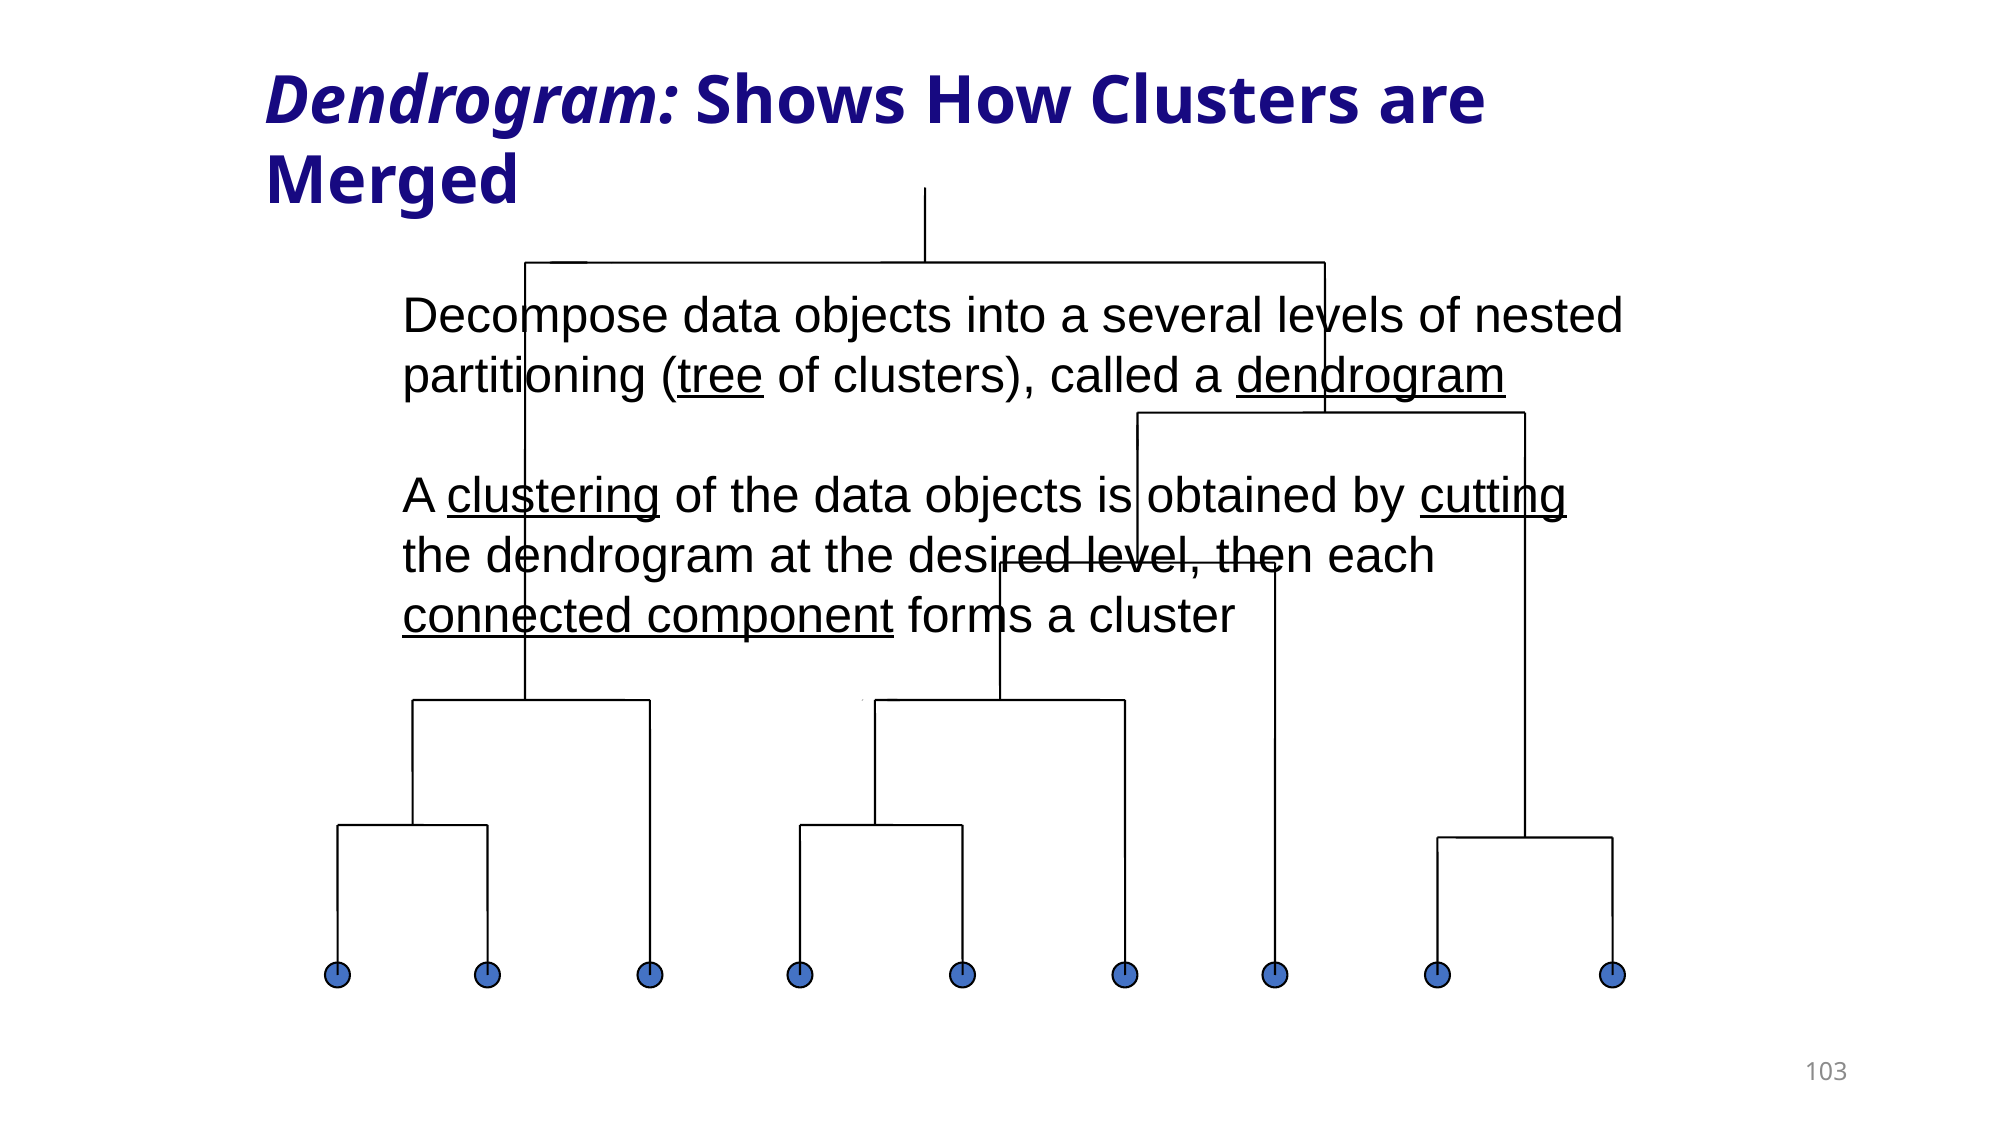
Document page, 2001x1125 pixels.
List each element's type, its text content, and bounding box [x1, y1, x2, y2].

text_box Dendrogram: Shows How Clusters are Merged [249, 49, 1775, 225]
text_box [1112, 962, 1138, 988]
text_box [474, 962, 500, 988]
text_box [1599, 962, 1625, 988]
slide_number 103 [1412, 1042, 1863, 1103]
text_box [637, 962, 663, 988]
text_box [787, 962, 813, 988]
text_box Decompose data objects into a several levels of nested partitioning (tree of clusters), called a dendrogram A clustering of the data objects is obtained by cutting the dendrogram at the desired level, then each connected component forms a cluster [312, 274, 1663, 650]
text_box [1425, 962, 1450, 988]
text_box [324, 962, 350, 988]
text_box [1262, 962, 1288, 988]
text_box [950, 962, 976, 988]
